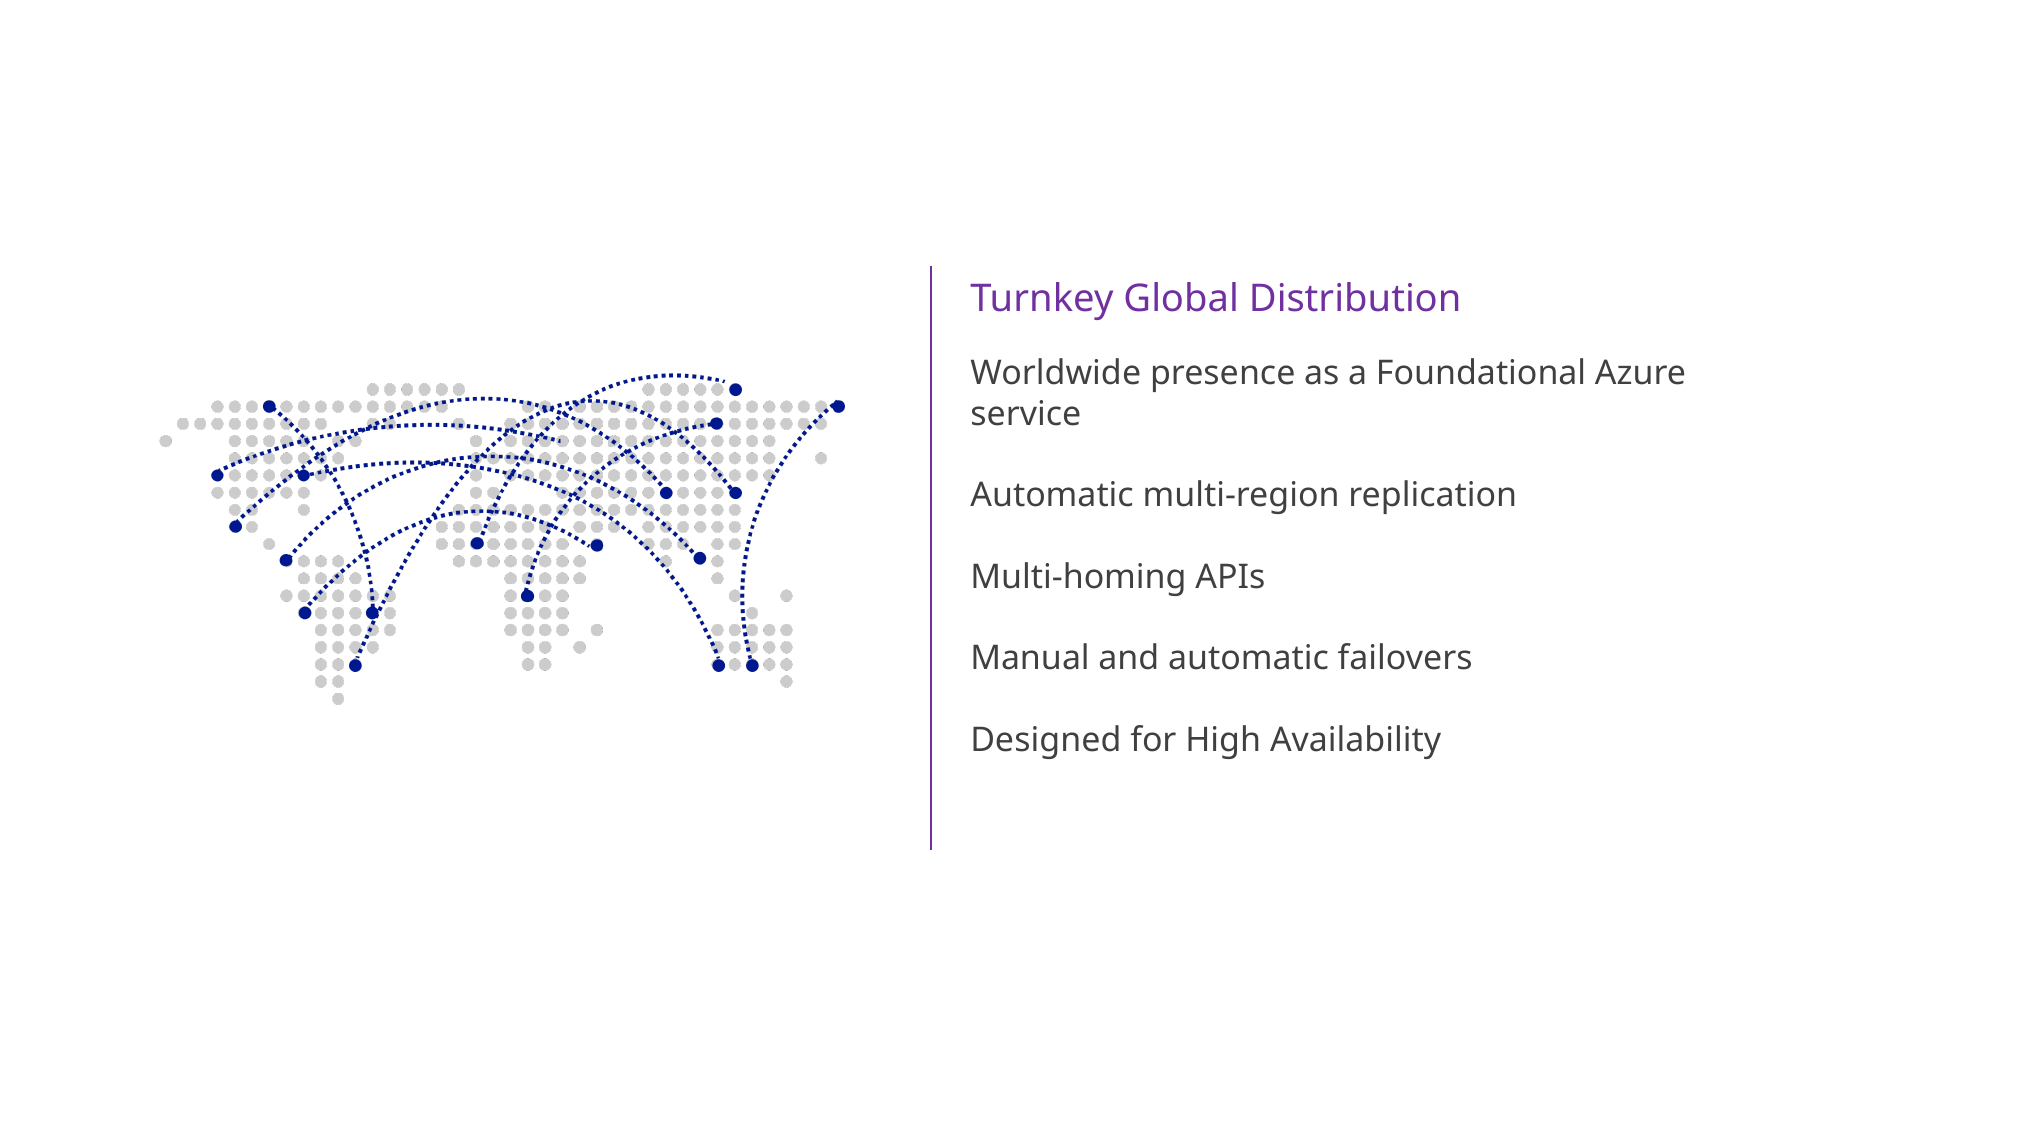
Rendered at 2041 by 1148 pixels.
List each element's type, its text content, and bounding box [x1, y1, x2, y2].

picture [137, 327, 868, 730]
text_box Worldwide presence as a Foundational Azure service Automatic multi-region replication Multi-homing APIs Manual and automatic failovers Designed for High Availability [955, 342, 1805, 766]
text_box Turnkey Global Distribution [955, 265, 1672, 327]
